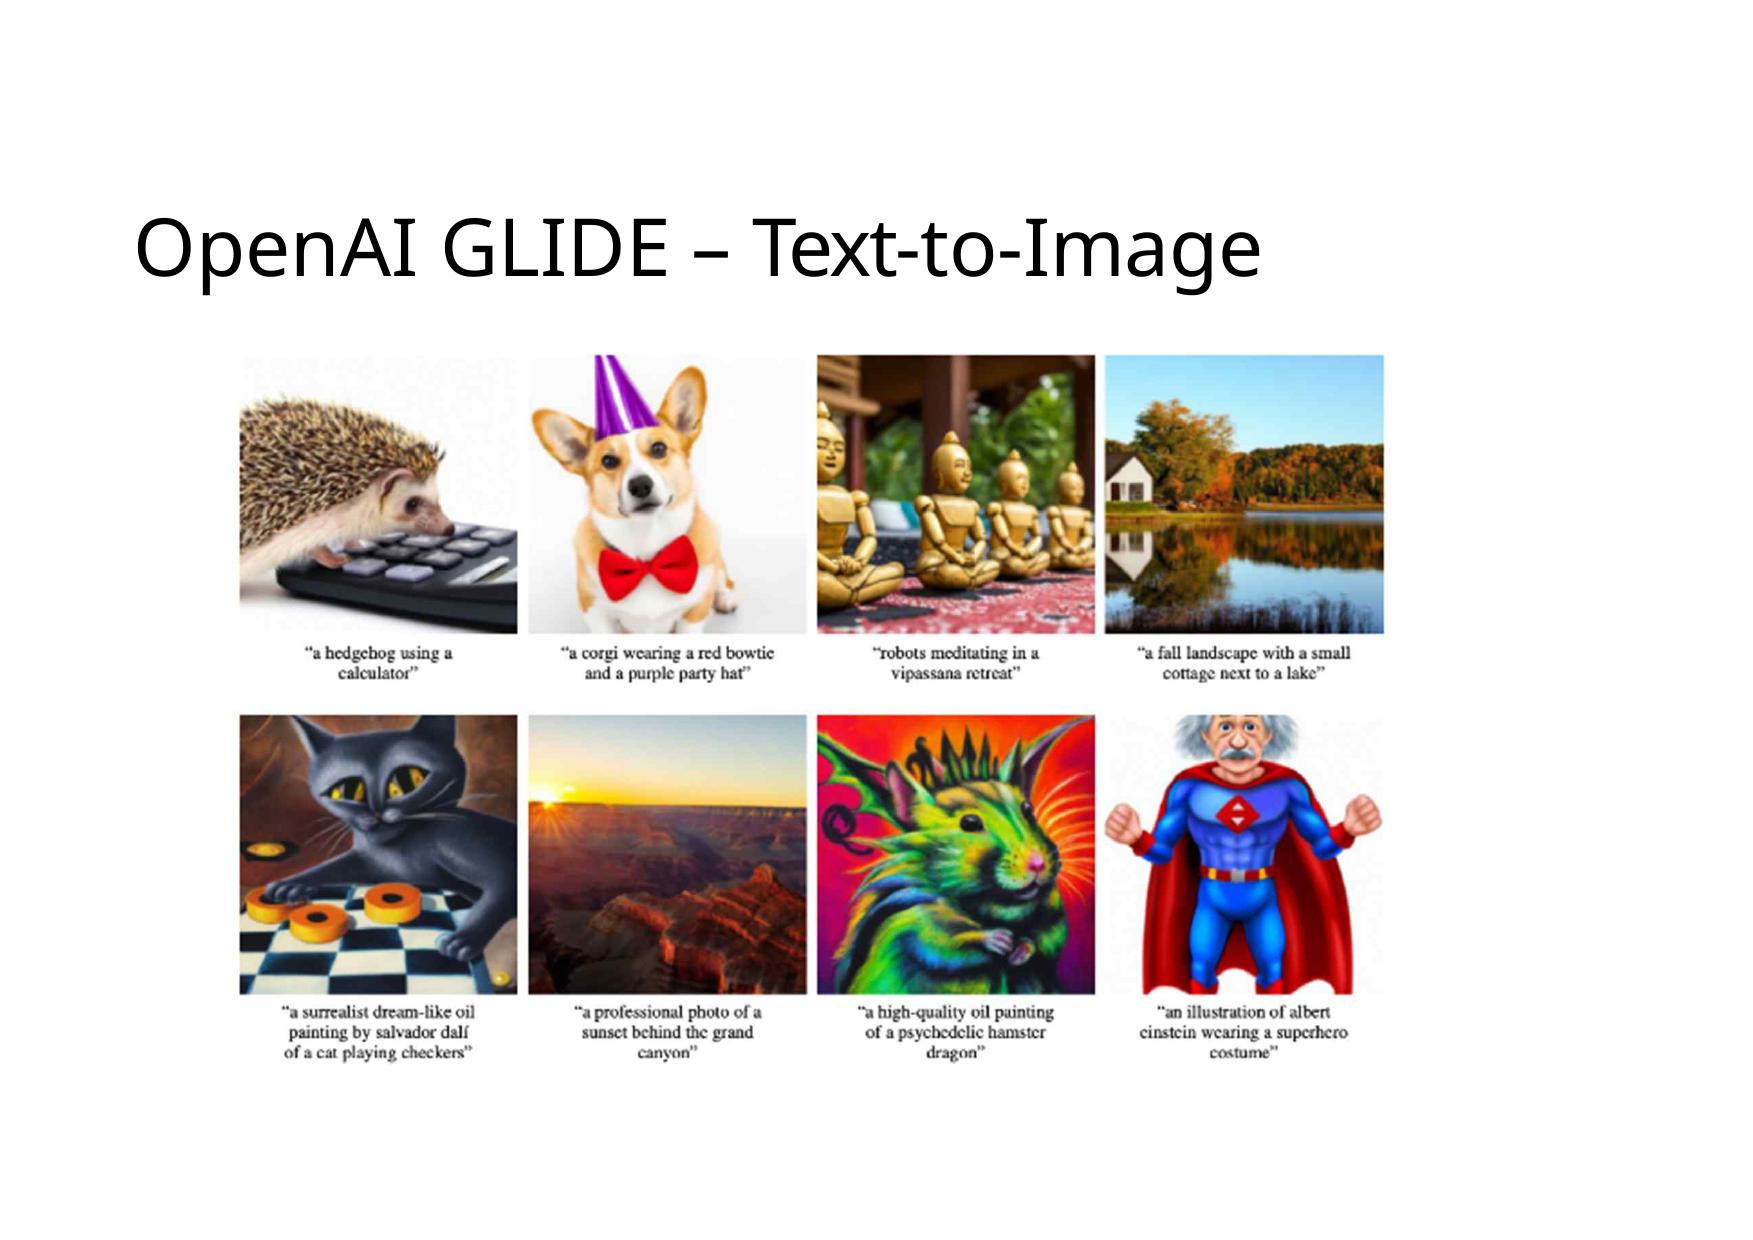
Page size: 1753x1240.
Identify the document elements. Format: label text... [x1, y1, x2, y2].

picture [220, 320, 1409, 1077]
title OpenAI GLIDE – Text-to-Image [51, 173, 1666, 403]
